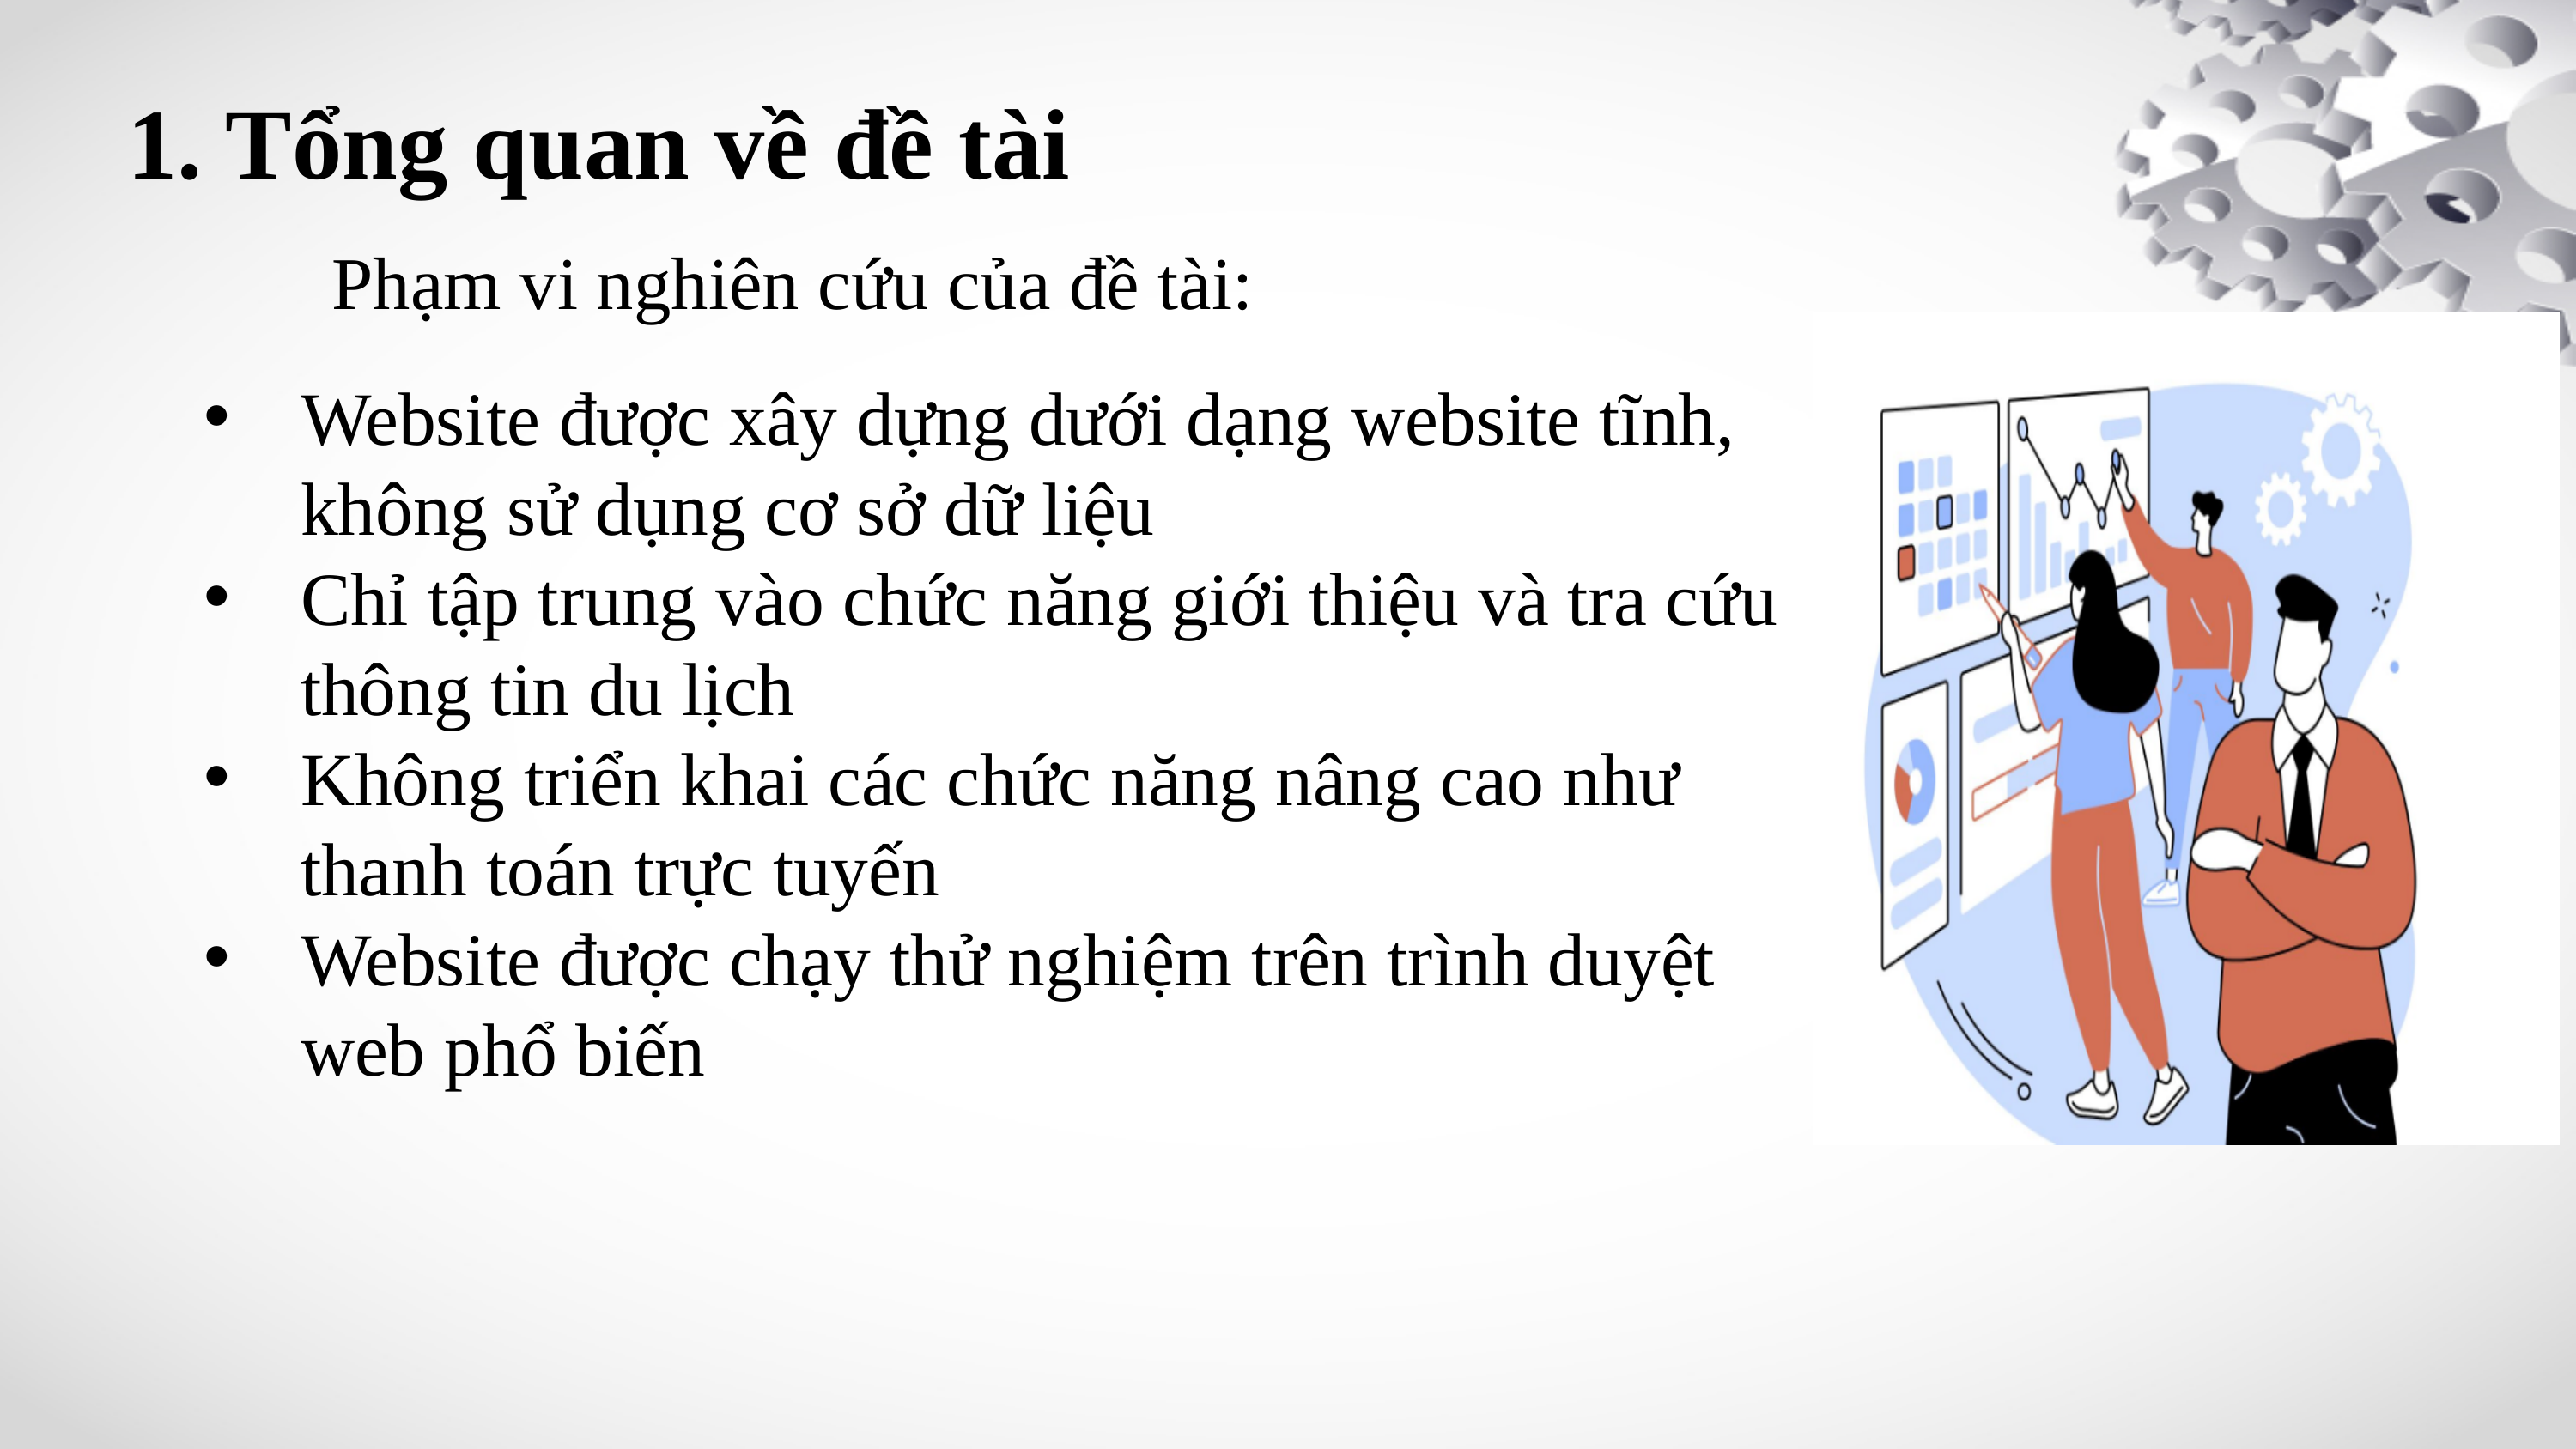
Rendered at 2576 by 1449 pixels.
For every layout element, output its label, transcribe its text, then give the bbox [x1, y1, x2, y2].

picture [0, 0, 2576, 1449]
text_box Phạm vi nghiên cứu của đề tài: [182, 220, 1404, 324]
text_box 1. Tổng quan về đề tài [0, 58, 1261, 199]
text_box Website được xây dựng dưới dạng website tĩnh, không sử dụng cơ sở dữ liệu Chỉ tập trung vào chức năng giới thiệu và tra cứu thông tin du lịch Không triển khai các chức năng nâng cao như thanh toán trực tuyến Website được chạy thử nghiệm trên trình duyệt web phổ biến [204, 370, 1835, 1449]
